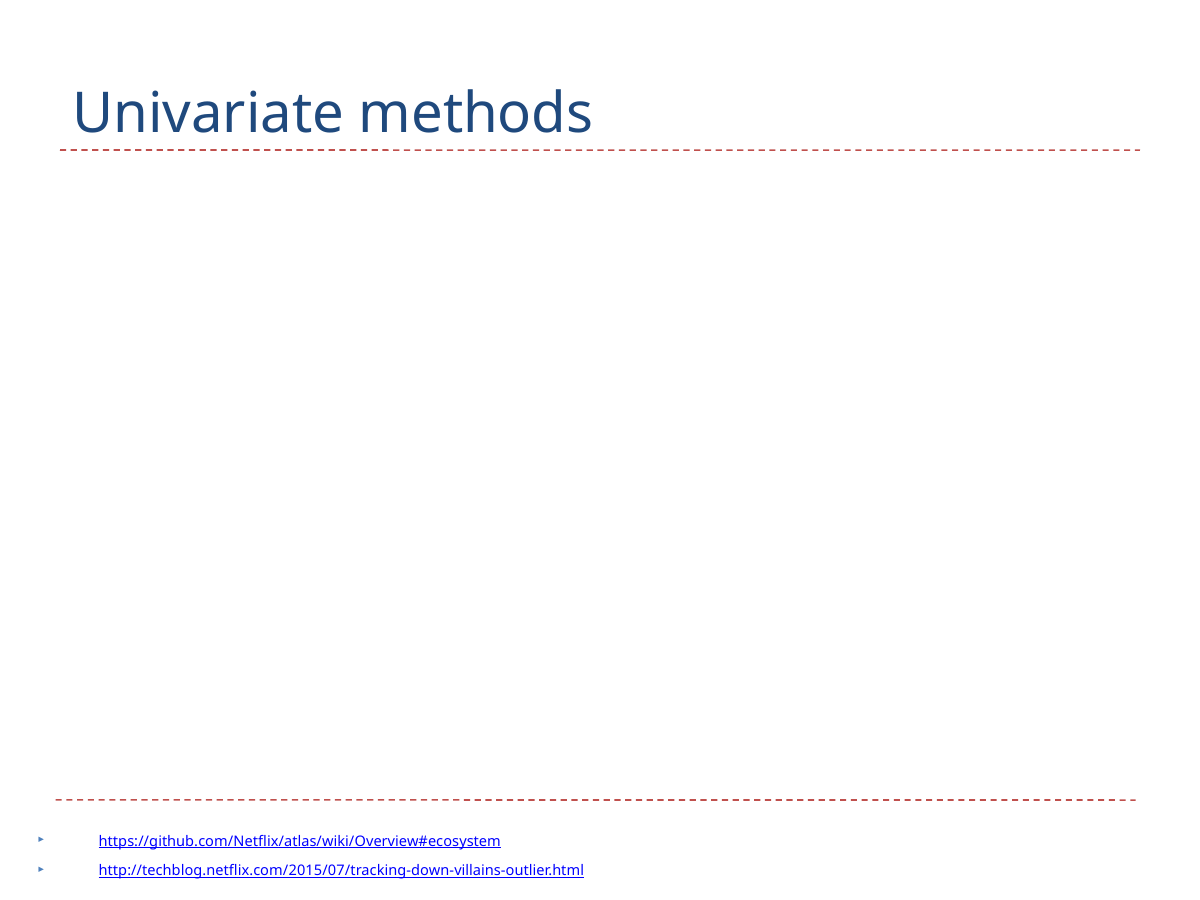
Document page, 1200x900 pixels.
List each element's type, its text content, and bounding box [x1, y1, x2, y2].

list https://github.com/Netflix/atlas/wiki/Overview#ecosystem http://techblog.netflix.com/2015/07/tracking-down-villains-outlier.html [24, 825, 1200, 888]
title Univariate methods [60, 20, 1140, 150]
